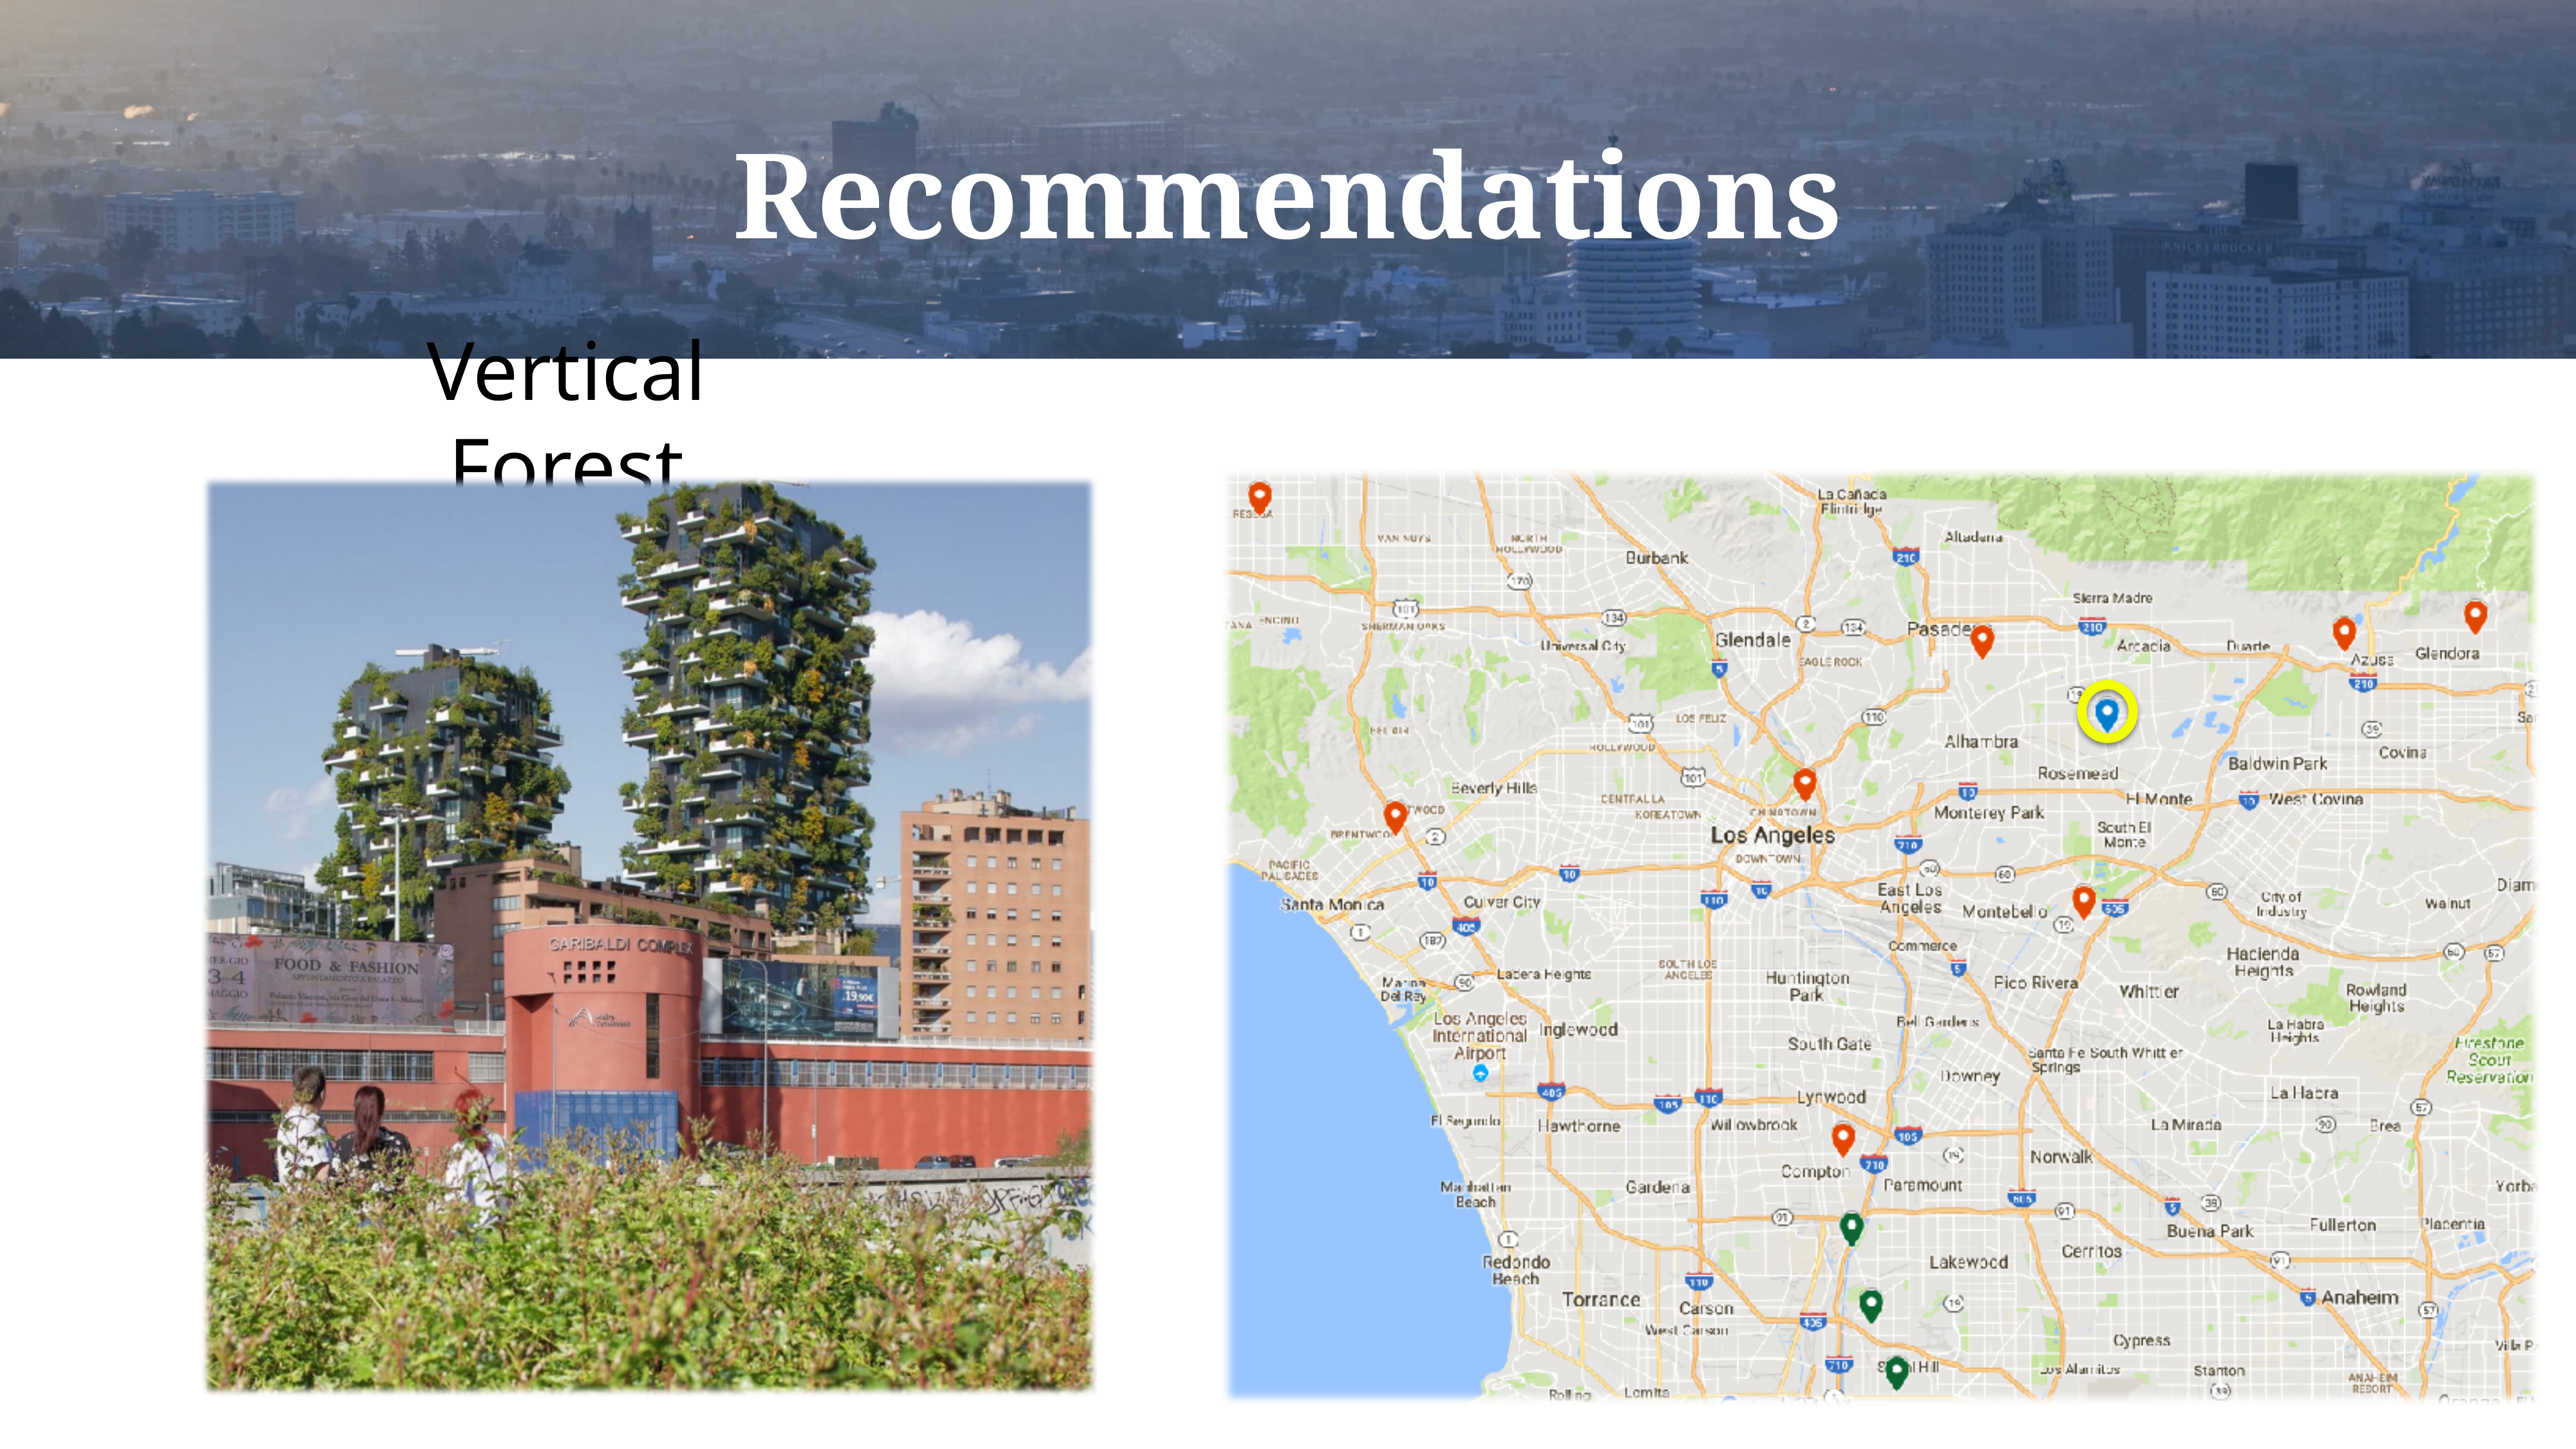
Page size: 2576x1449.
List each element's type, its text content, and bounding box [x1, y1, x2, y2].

picture [0, 0, 2576, 359]
text_box Vertical Forest [314, 366, 819, 470]
picture [201, 476, 1097, 1406]
picture [1221, 468, 2542, 1406]
